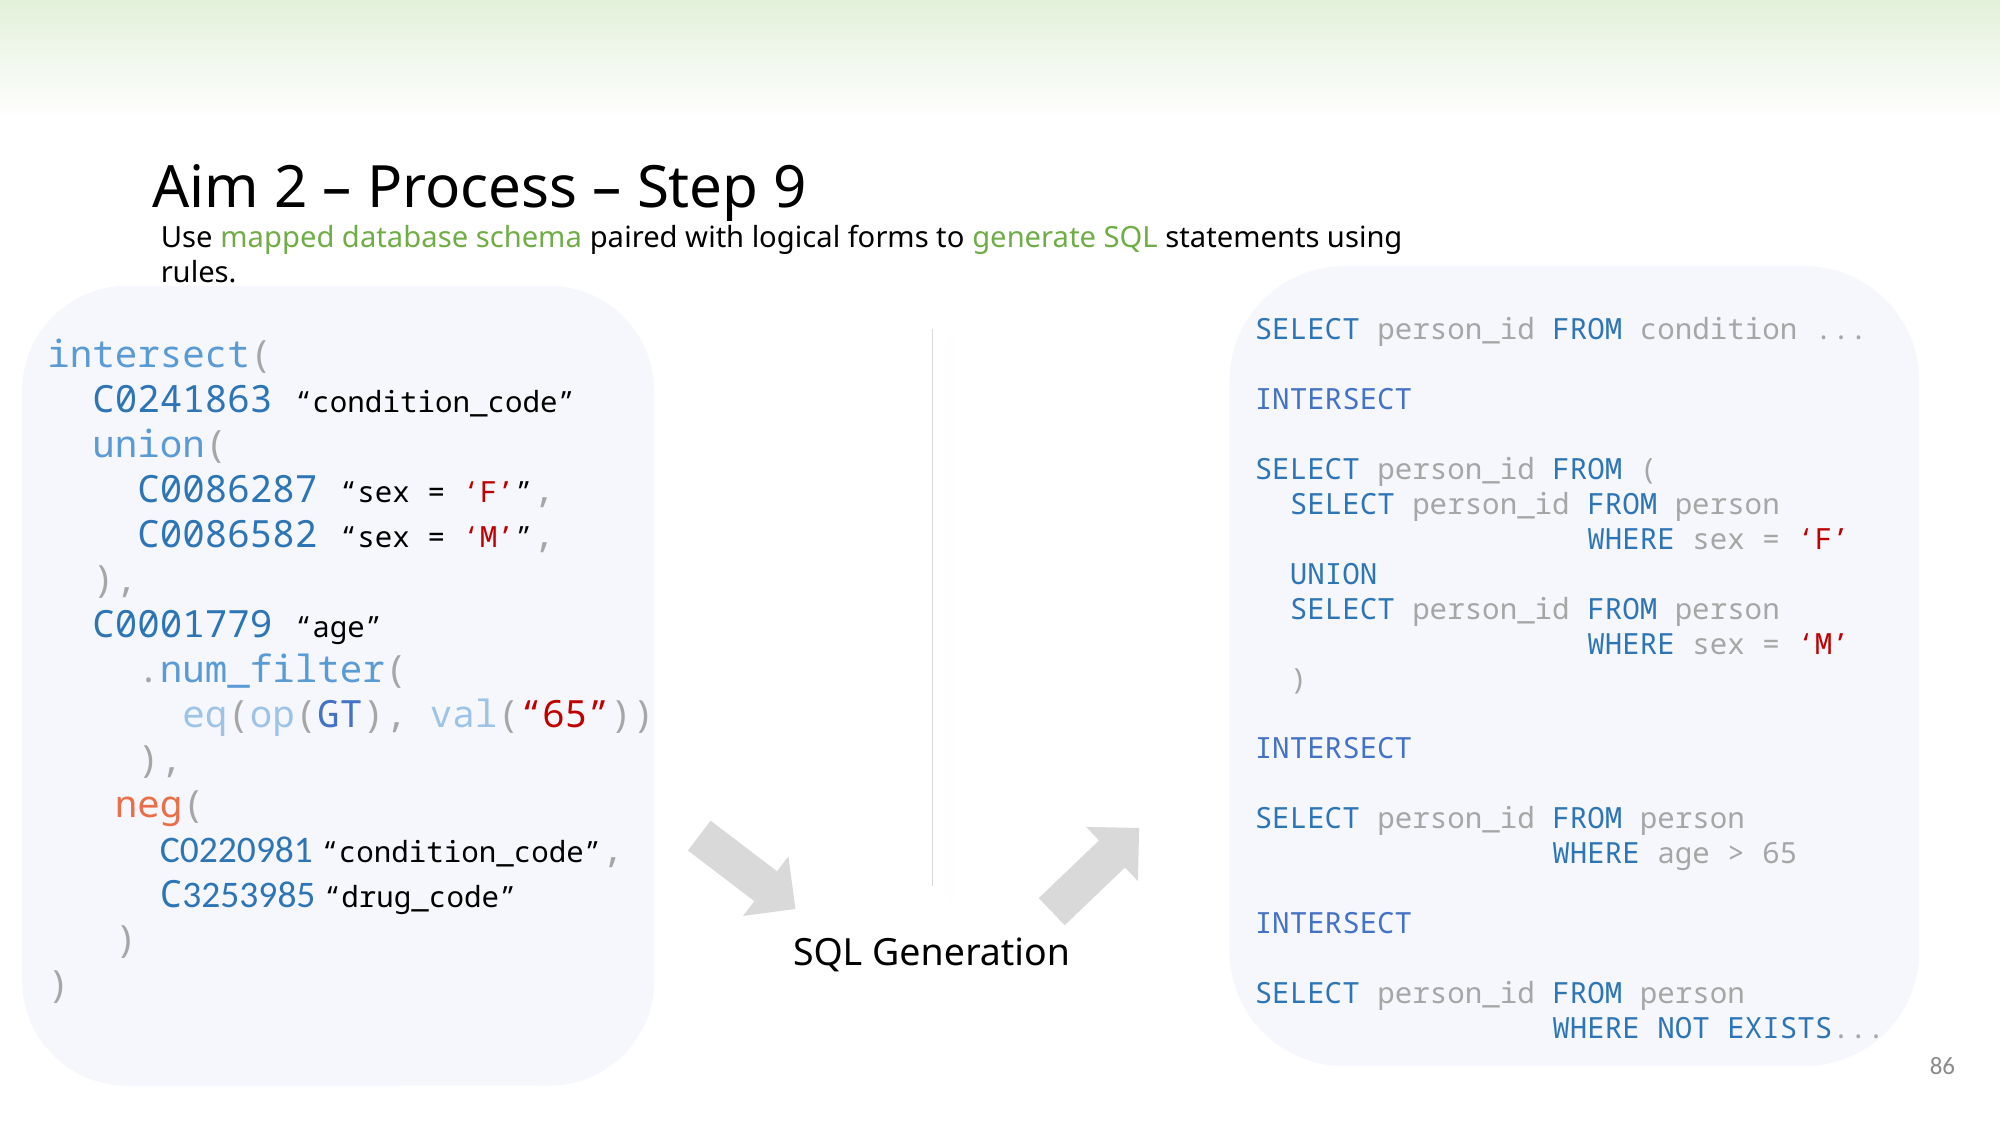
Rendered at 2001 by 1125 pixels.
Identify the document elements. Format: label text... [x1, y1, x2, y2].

slide_number 86 [1520, 1035, 1971, 1096]
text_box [22, 285, 705, 1086]
text_box Use mapped database schema paired with logical forms to generate SQL statements using rules. [146, 210, 1424, 331]
text_box [705, 819, 797, 918]
text_box [1037, 825, 1141, 920]
text_box SQL Generation [778, 920, 1086, 981]
text_box Aim 2 – Process – Step 9 [137, 141, 932, 227]
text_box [1229, 266, 1942, 1067]
